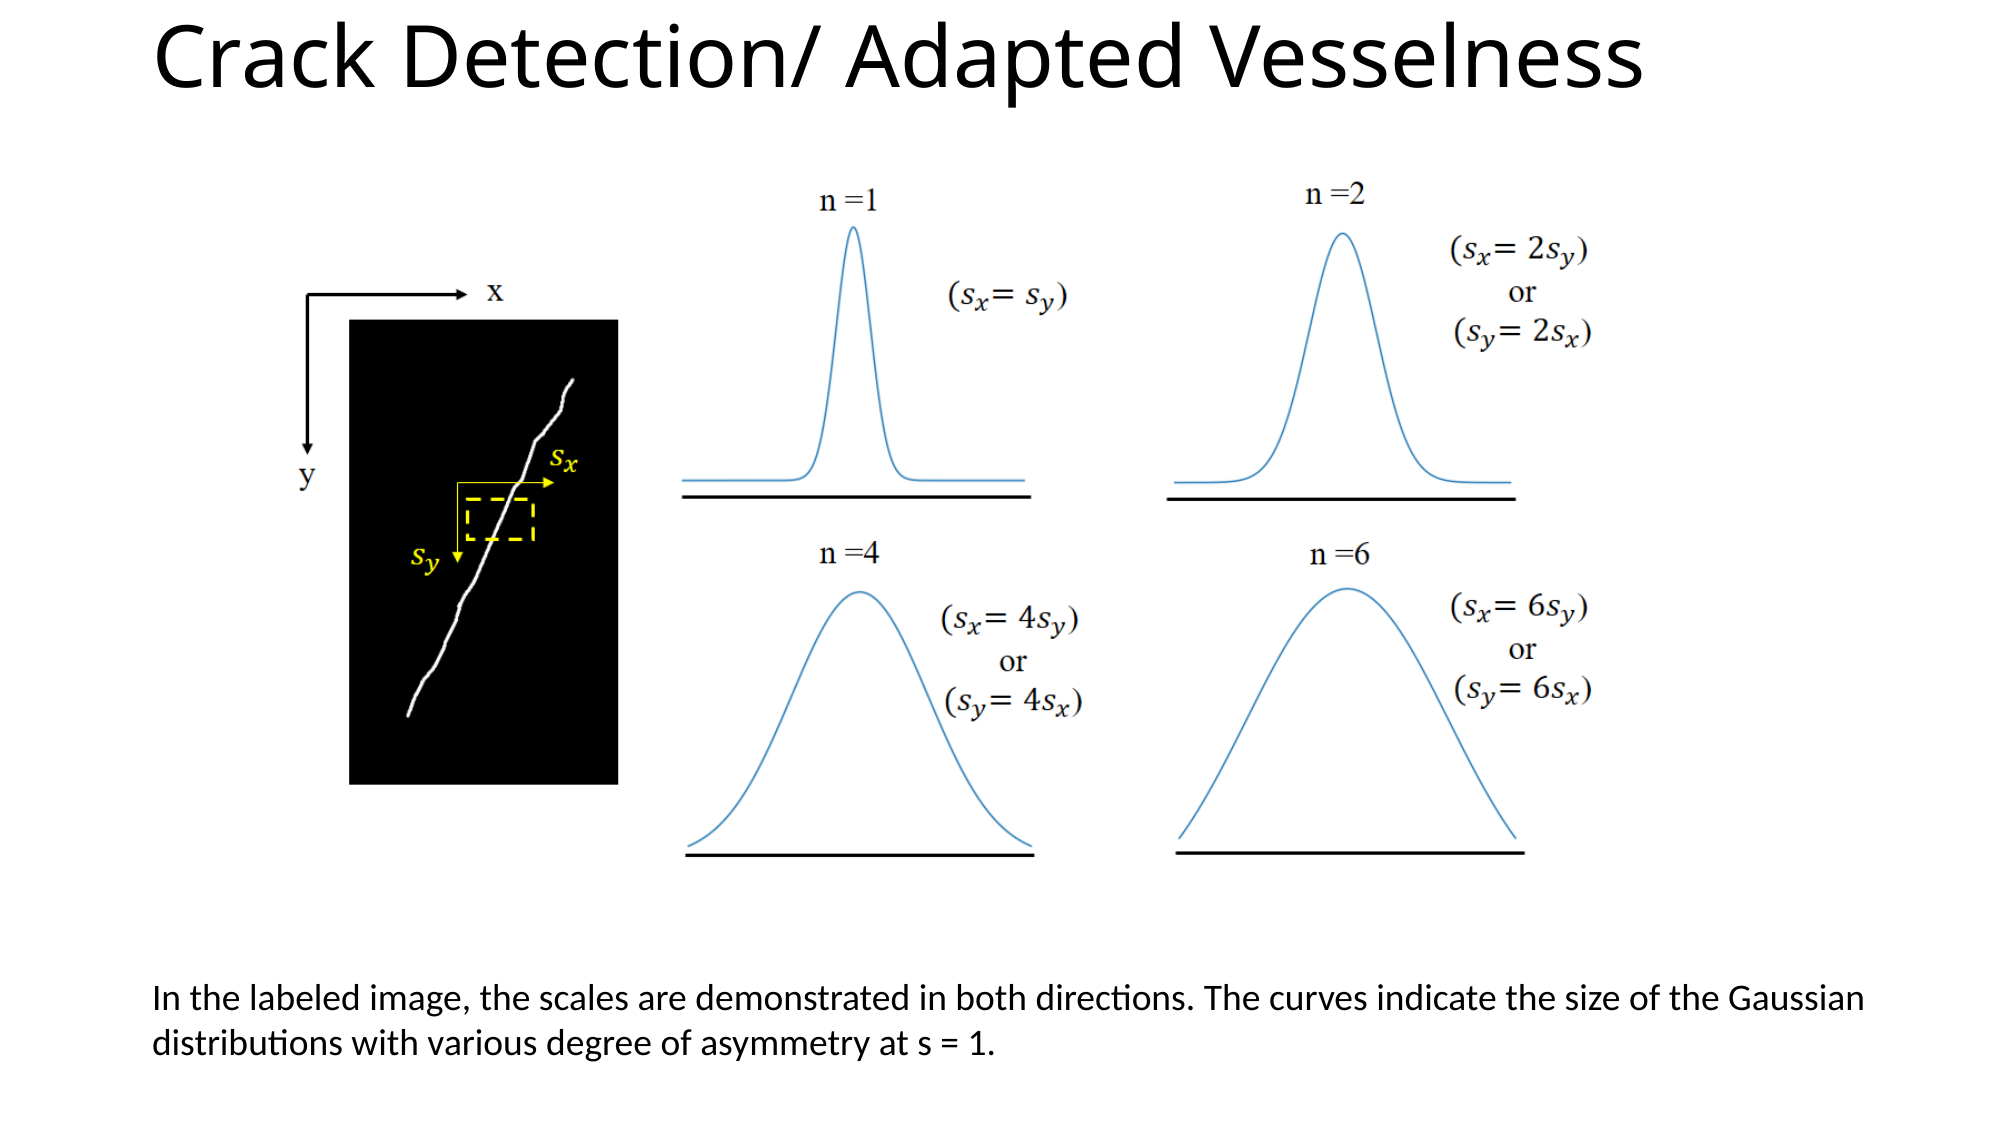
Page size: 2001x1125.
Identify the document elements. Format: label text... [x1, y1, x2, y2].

picture [258, 145, 1660, 896]
title Crack Detection/ Adapted Vesselness [137, 5, 1863, 114]
text_box In the labeled image, the scales are demonstrated in both directions. The curves indicate the size of the Gaussian distributions with various degree of asymmetry at s = 1. [137, 965, 1936, 1071]
